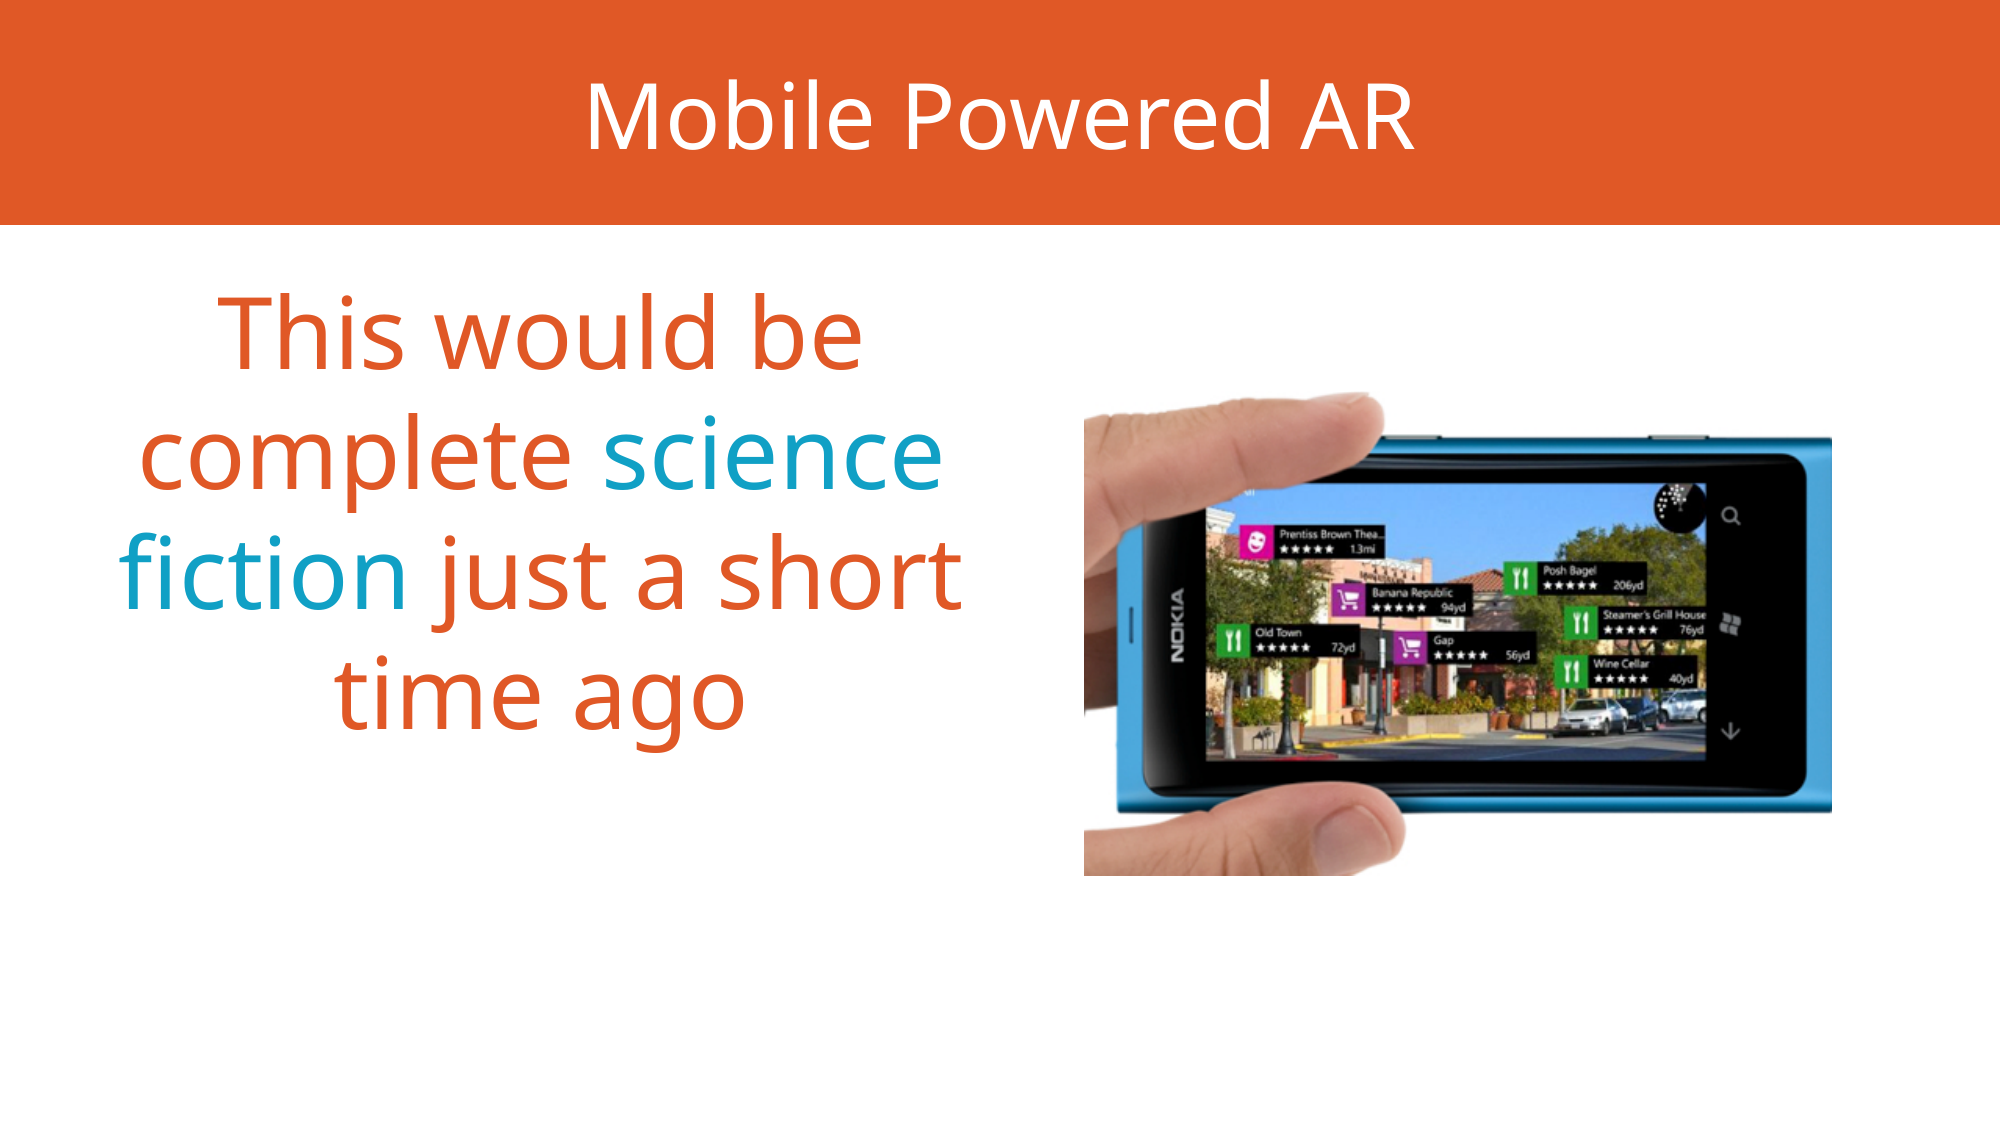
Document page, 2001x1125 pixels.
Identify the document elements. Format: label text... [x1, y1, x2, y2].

title Mobile Powered AR [0, 0, 2000, 225]
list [1084, 391, 1832, 877]
list This would be complete science fiction just a short time ago [99, 262, 984, 1005]
